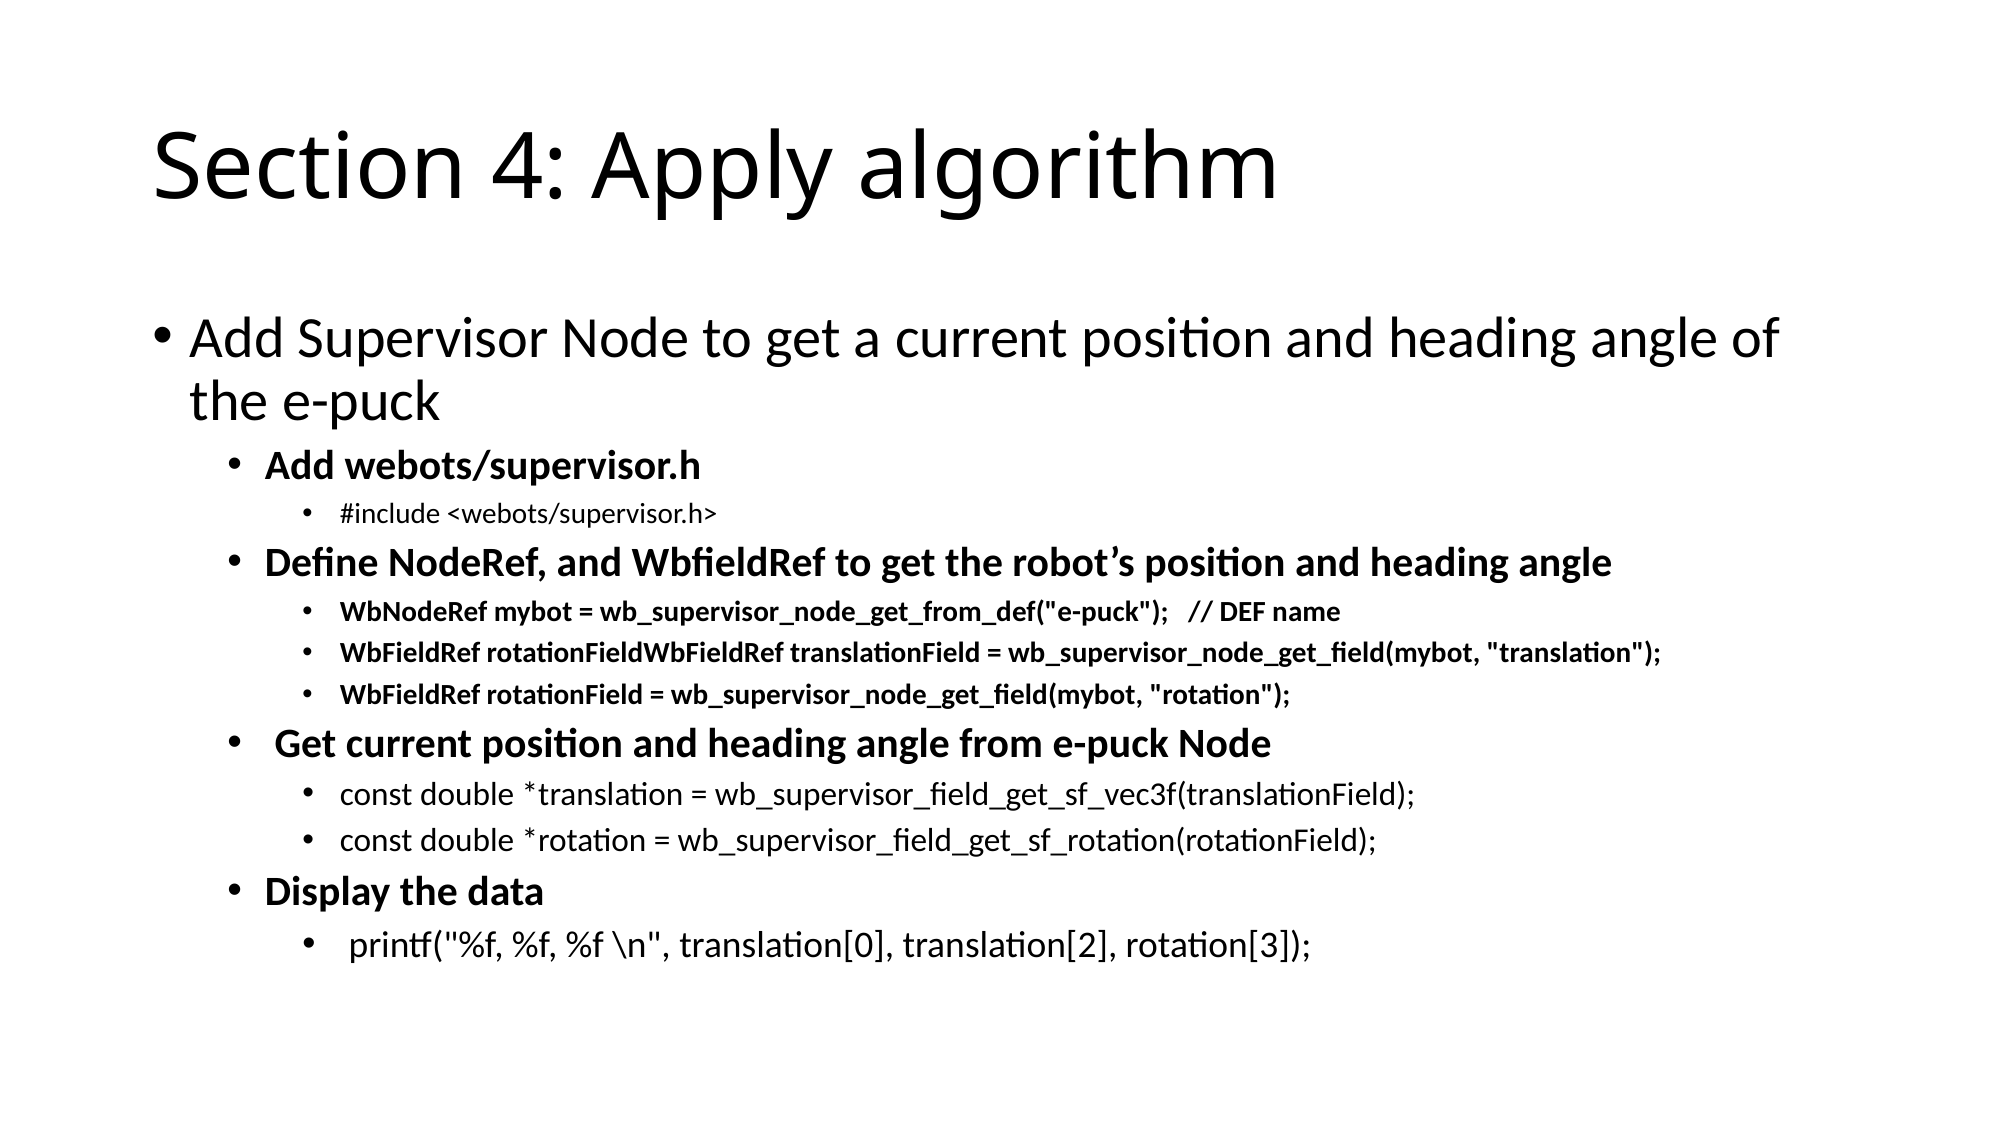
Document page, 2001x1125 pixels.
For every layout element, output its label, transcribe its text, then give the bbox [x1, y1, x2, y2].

title Section 4: Apply algorithm [137, 59, 1863, 278]
list Add Supervisor Node to get a current position and heading angle of the e-puck Add webots/supervisor.h #include <webots/supervisor.h> Define NodeRef, and WbfieldRef to get the robot’s position and heading angle WbNodeRef mybot = wb_supervisor_node_get_from_def("e-puck"); // DEF name WbFieldRef rotationFieldWbFieldRef translationField = wb_supervisor_node_get_field(mybot, "translation"); WbFieldRef rotationField = wb_supervisor_node_get_field(mybot, "rotation"); Get current position and heading angle from e-puck Node const double *translation = wb_supervisor_field_get_sf_vec3f(translationField); const double *rotation = wb_supervisor_field_get_sf_rotation(rotationField); Display the data printf("%f, %f, %f \n", translation[0], translation[2], rotation[3]); [137, 299, 1863, 1014]
